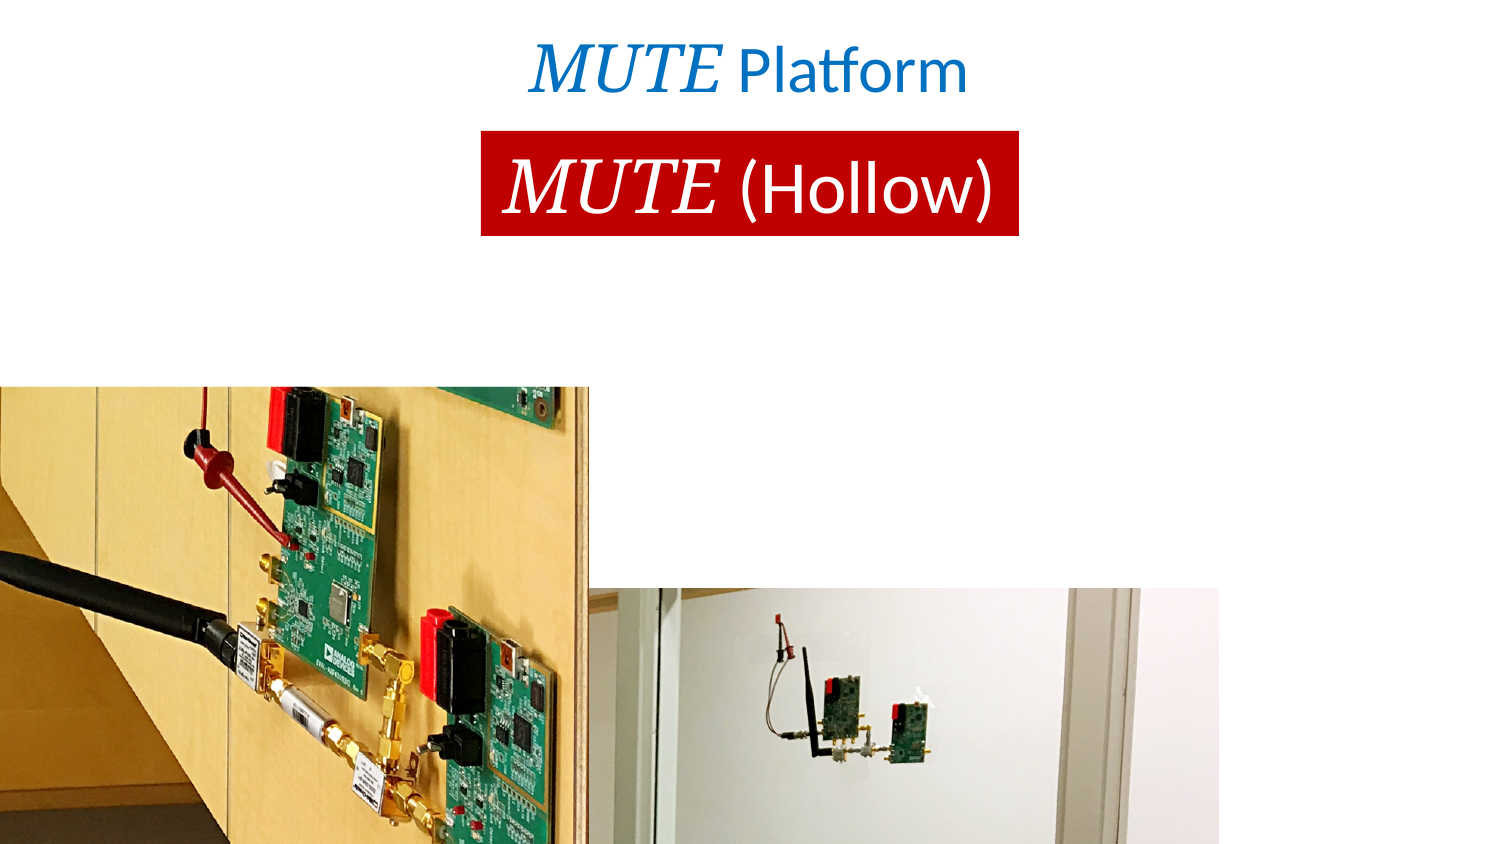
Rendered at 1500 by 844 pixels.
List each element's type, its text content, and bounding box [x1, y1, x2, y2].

picture [0, 98, 1220, 844]
text_box MUTE (Hollow) [480, 130, 1019, 236]
text_box MUTE Platform [514, 18, 986, 91]
